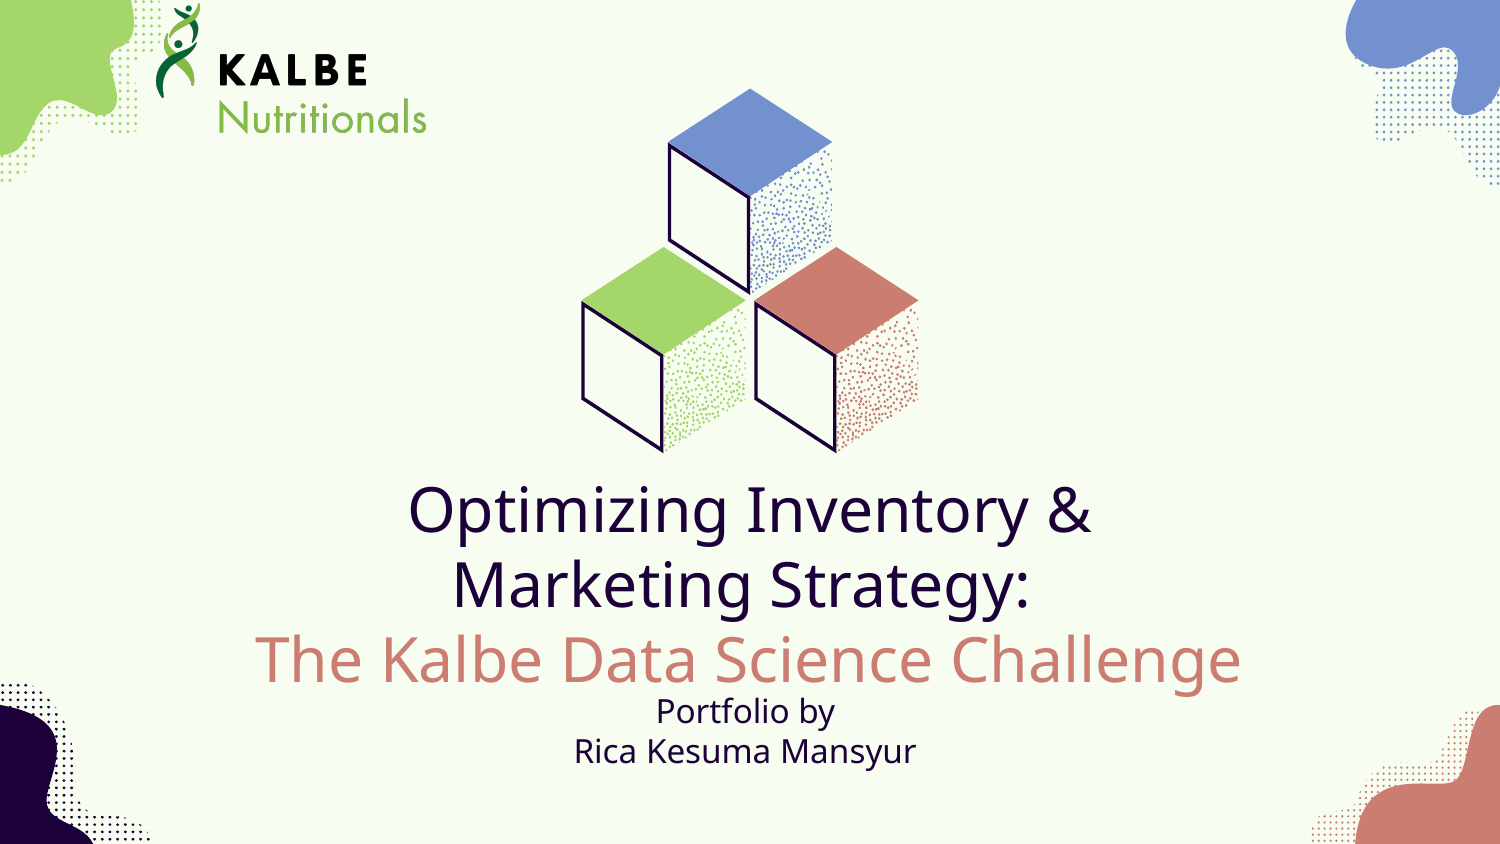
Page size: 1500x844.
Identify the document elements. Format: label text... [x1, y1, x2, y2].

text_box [667, 88, 833, 296]
text_box [581, 248, 744, 351]
subtitle Portfolio by Rica Kesuma Mansyur [376, 695, 1115, 765]
picture [156, 3, 426, 135]
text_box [754, 246, 919, 454]
text_box [581, 301, 658, 450]
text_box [663, 308, 746, 454]
title Optimizing Inventory & Marketing Strategy: The Kalbe Data Science Challenge [234, 489, 1266, 677]
